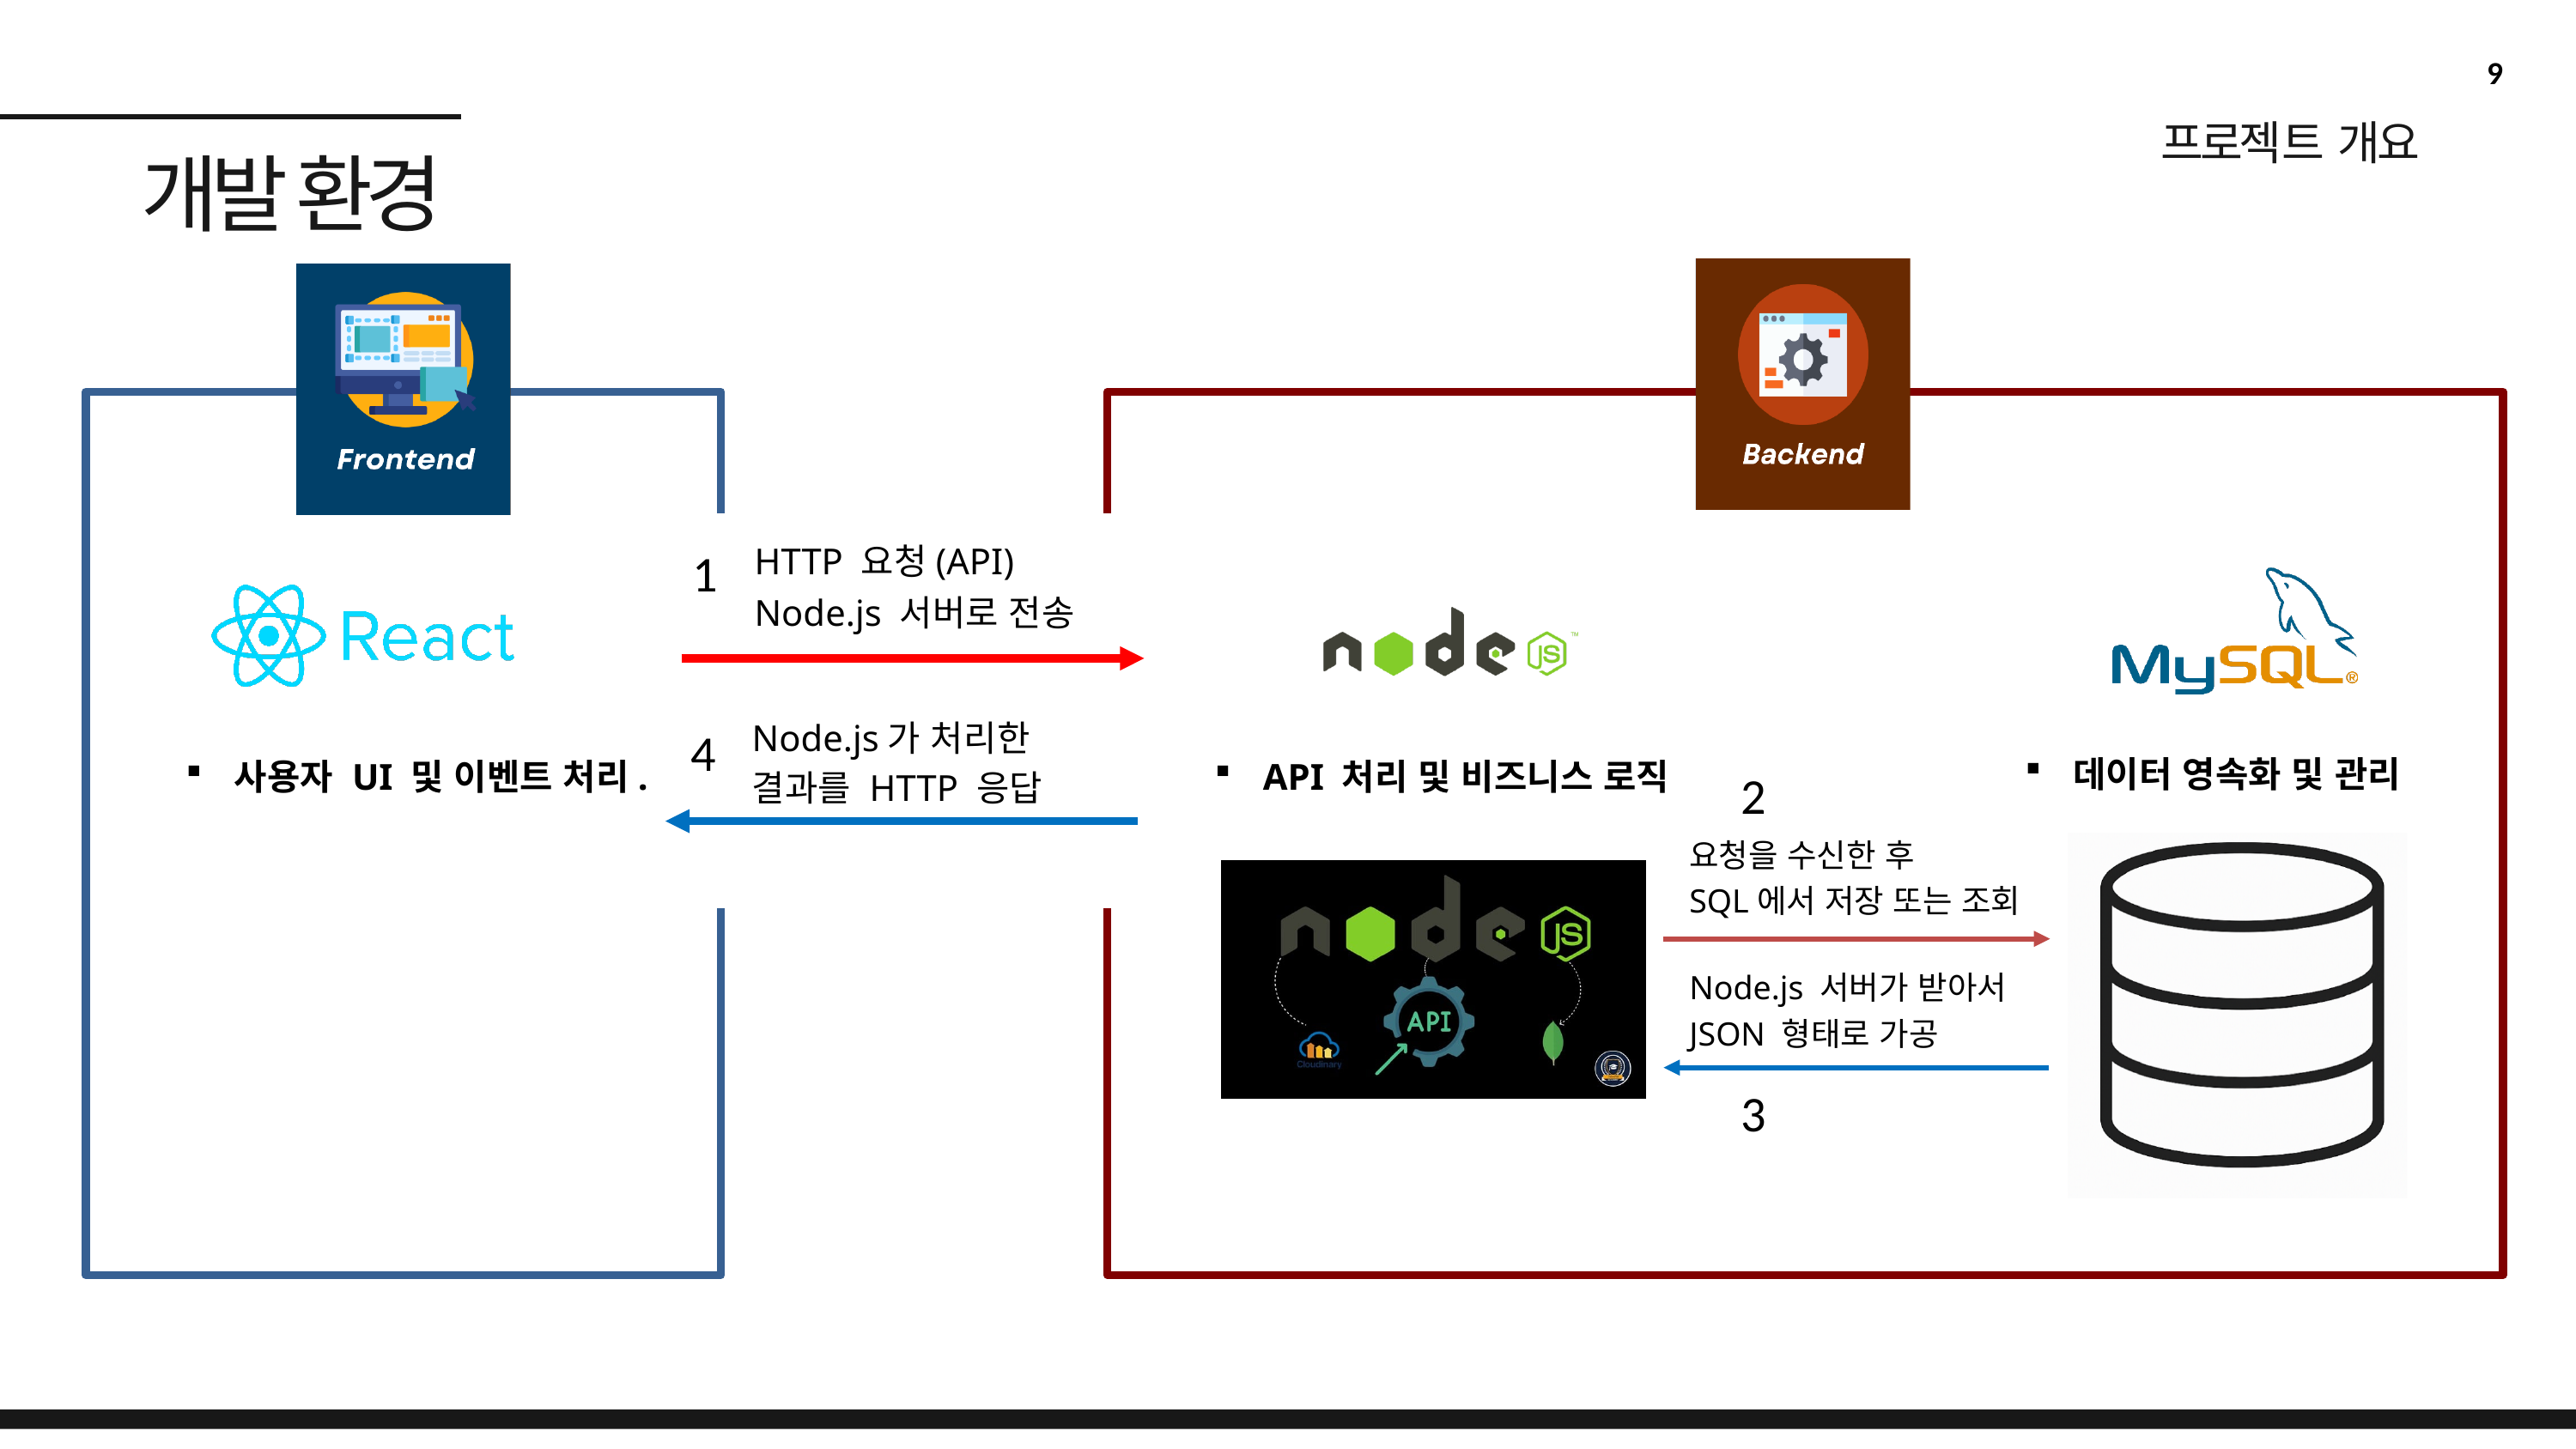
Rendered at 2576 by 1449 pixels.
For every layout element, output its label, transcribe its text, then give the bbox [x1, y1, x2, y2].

slide_number 9 [1911, 52, 2503, 92]
picture [211, 585, 514, 688]
text_box 1 [679, 535, 743, 609]
title 개발 환경 [139, 139, 469, 384]
text_box [84, 390, 723, 1276]
text_box 2 [1728, 757, 1790, 831]
text_box [654, 513, 1194, 908]
text_box Node.js 서버가 받아서 JSON 형태로 가공 [1687, 960, 2024, 1053]
text_box [1106, 390, 2505, 1276]
picture [1695, 258, 1911, 510]
picture [295, 264, 511, 516]
picture [2068, 833, 2408, 1199]
text_box 3 [1728, 1076, 1790, 1149]
text_box 요청을 수신한 후 SQL에서 저장 또는 조회 [1687, 827, 2073, 920]
picture [2091, 541, 2374, 731]
text_box 프로젝트 개요 [2159, 112, 2433, 170]
text_box HTTP 요청(API) Node.js 서버로 전송 [752, 530, 1087, 634]
text_box 4 [678, 714, 741, 788]
text_box Node.js가 처리한 결과를 HTTP 응답 [750, 707, 1053, 809]
picture [1221, 859, 1646, 1100]
picture [1249, 574, 1649, 708]
